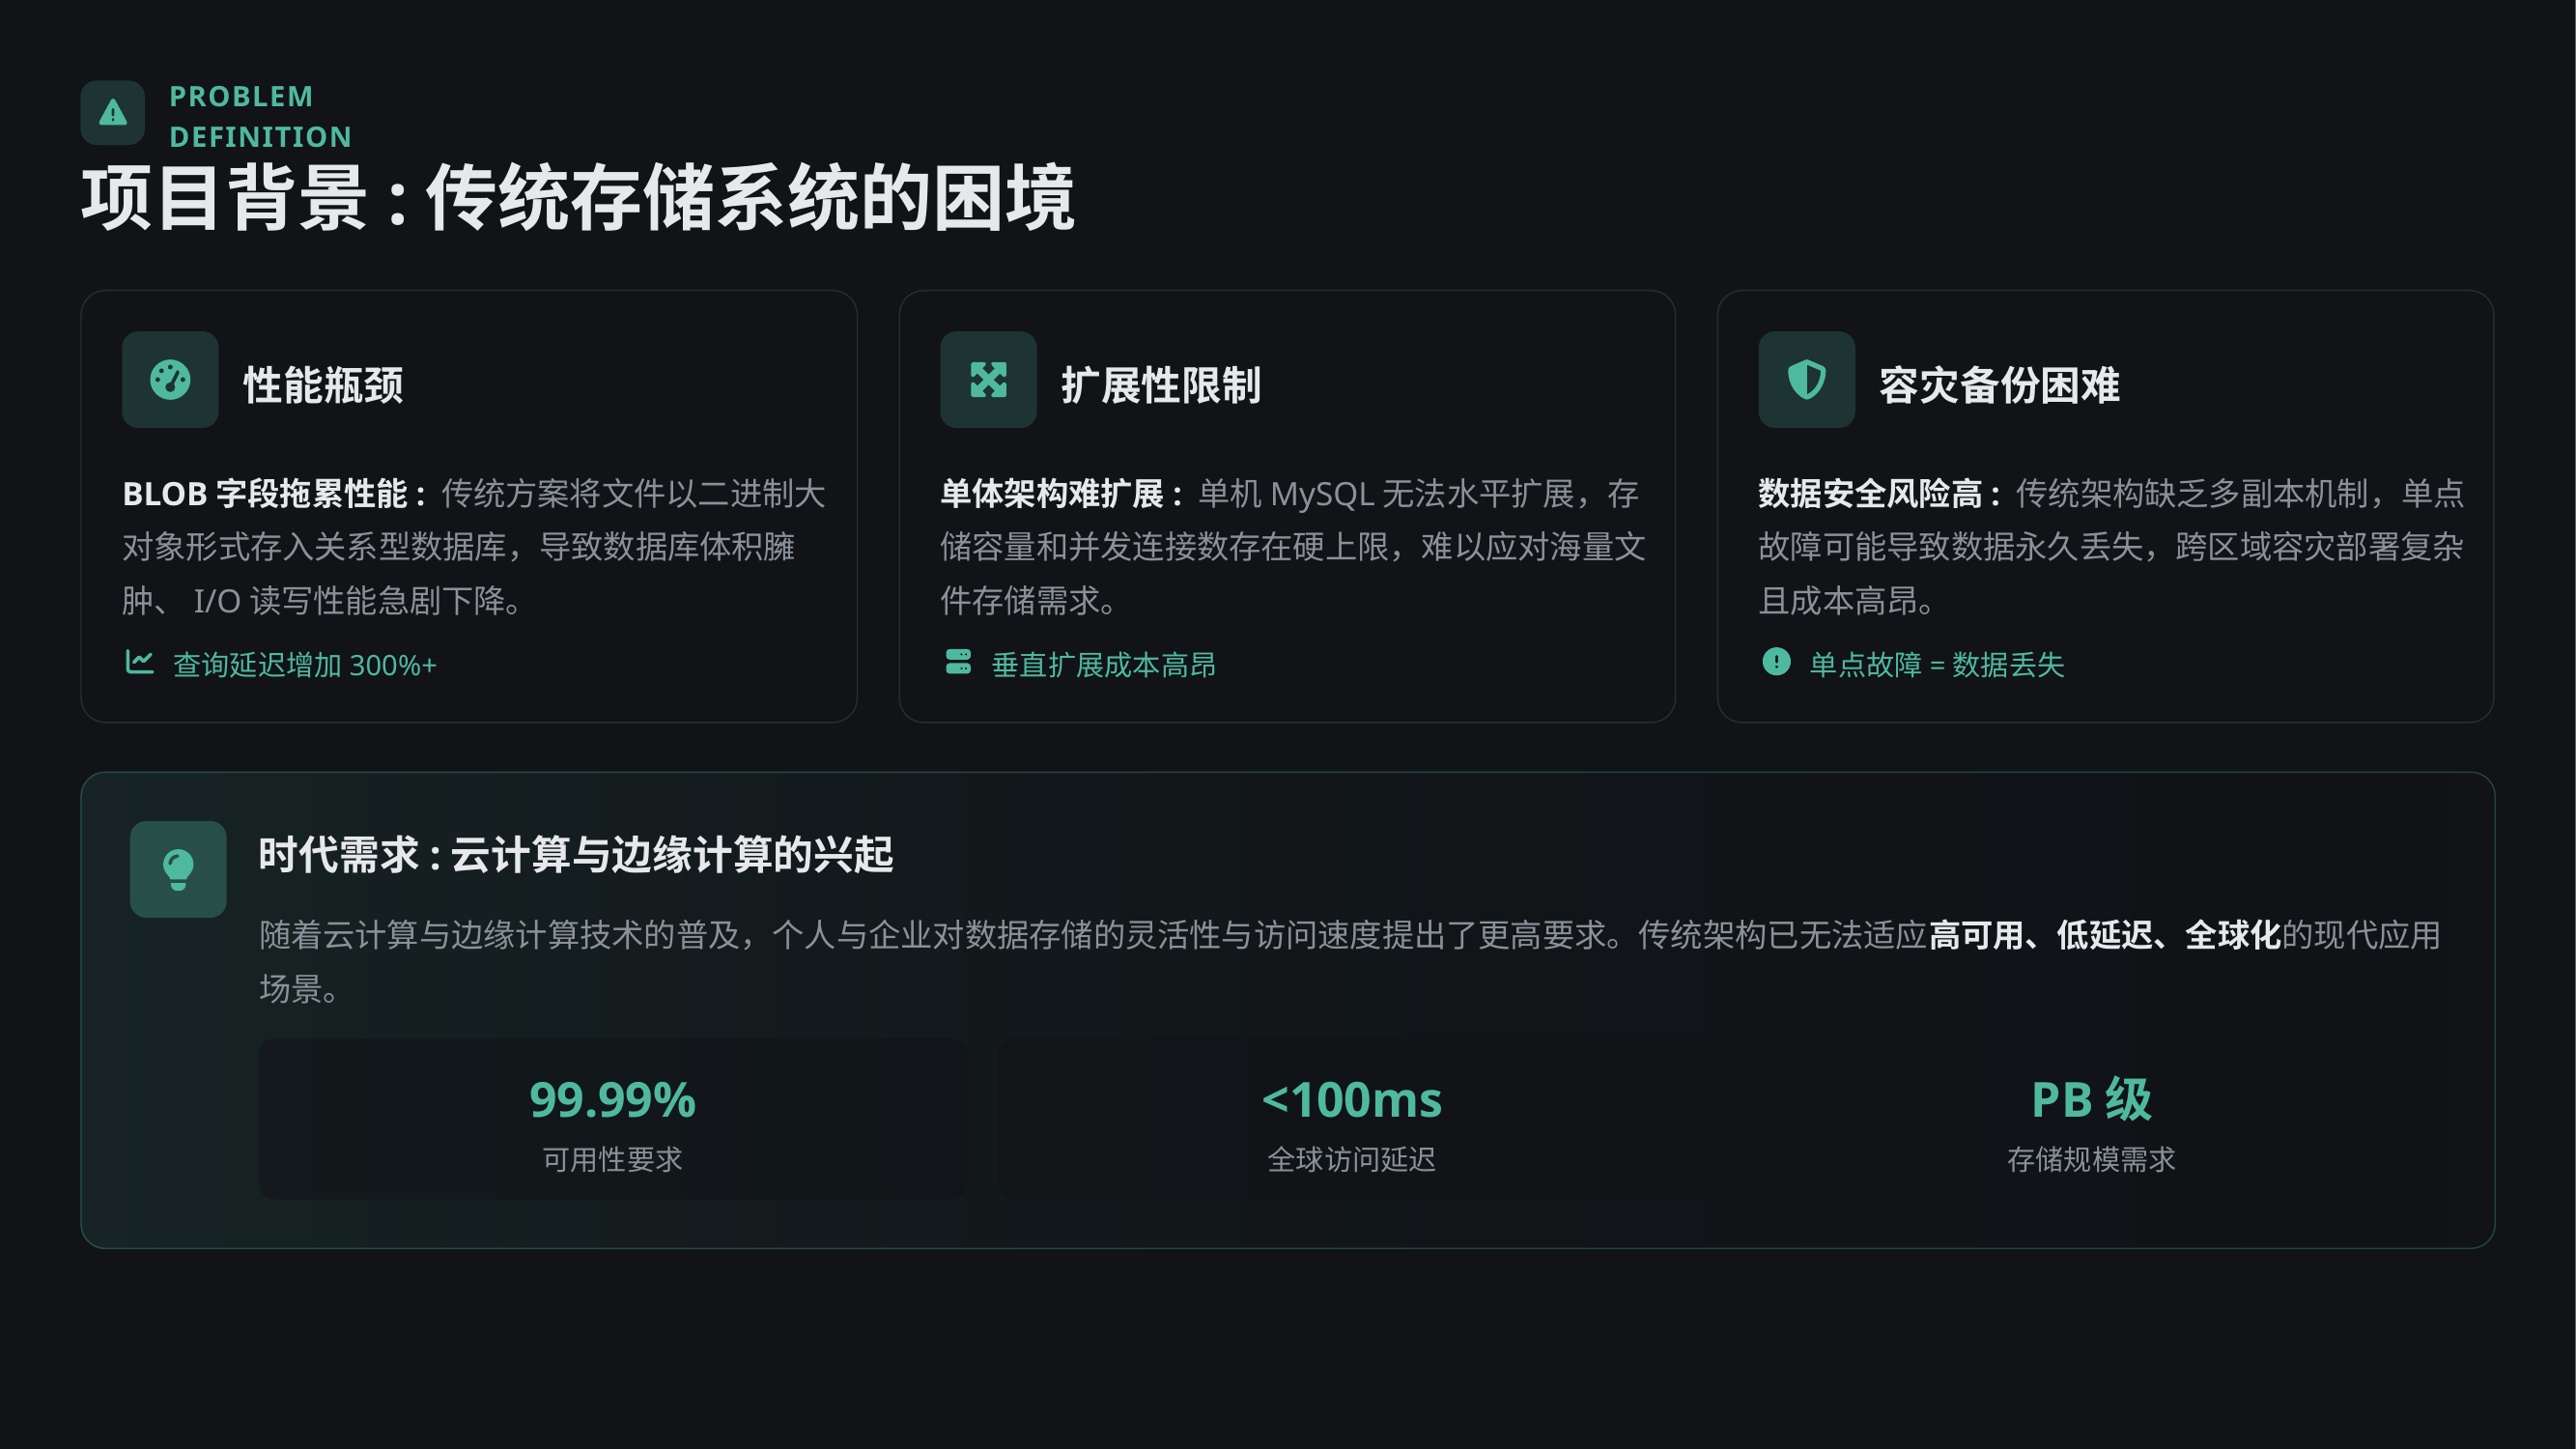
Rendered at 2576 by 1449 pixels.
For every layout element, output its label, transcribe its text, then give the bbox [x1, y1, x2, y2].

text_box 垂直扩展成本高昂 [991, 640, 1231, 682]
text_box [163, 849, 194, 880]
text_box [170, 883, 186, 892]
text_box 单点故障=数据丢失 [1809, 640, 2068, 682]
text_box 99.99% [270, 1063, 955, 1127]
text_box 单体架构难扩展: 单机MySQL无法水平扩展，存储容量和并发连接数存在硬上限，难以应对海量文件存储需求。 [940, 460, 1651, 617]
text_box [122, 331, 219, 429]
text_box [150, 359, 191, 400]
text_box [1758, 331, 1855, 429]
text_box 可用性要求 [275, 1134, 950, 1176]
text_box <100ms [1010, 1063, 1695, 1127]
text_box [1738, 1037, 2447, 1200]
text_box [99, 99, 127, 126]
text_box [1717, 290, 2494, 723]
text_box [129, 820, 227, 918]
text_box [1762, 647, 1792, 676]
text_box [126, 648, 155, 674]
text_box 时代需求:云计算与边缘计算的兴起 [258, 820, 2467, 878]
text_box 性能瓶颈 [242, 351, 424, 409]
text_box 全球访问延迟 [1015, 1134, 1690, 1176]
text_box [80, 80, 146, 146]
text_box 项目背景:传统存储系统的困境 [80, 160, 2532, 242]
text_box [80, 772, 2496, 1249]
text_box [998, 1037, 1708, 1200]
text_box [946, 648, 972, 660]
text_box BLOB字段拖累性能: 传统方案将文件以二进制大对象形式存入关系型数据库，导致数据库体积臃肿、I/O读写性能急剧下降。 [122, 460, 833, 617]
text_box 容灾备份困难 [1879, 351, 2141, 409]
text_box 随着云计算与边缘计算技术的普及，个人与企业对数据存储的灵活性与访问速度提出了更高要求。传统架构已无法适应高可用、低延迟、全球化的现代应用场景。 [259, 901, 2463, 1007]
text_box 查询延迟增加300%+ [173, 640, 447, 682]
text_box [258, 1037, 968, 1200]
text_box PROBLEM DEFINITION [168, 92, 501, 133]
text_box 数据安全风险高: 传统架构缺乏多副本机制，单点故障可能导致数据永久丢失，跨区域容灾部署复杂且成本高昂。 [1758, 460, 2470, 617]
text_box PB级 [1749, 1063, 2435, 1127]
text_box [81, 290, 858, 723]
text_box 扩展性限制 [1061, 351, 1283, 409]
text_box [971, 361, 1006, 398]
text_box 存储规模需求 [1755, 1134, 2430, 1176]
text_box [899, 290, 1676, 723]
text_box [946, 663, 972, 674]
text_box [1788, 359, 1826, 400]
text_box [940, 331, 1037, 429]
